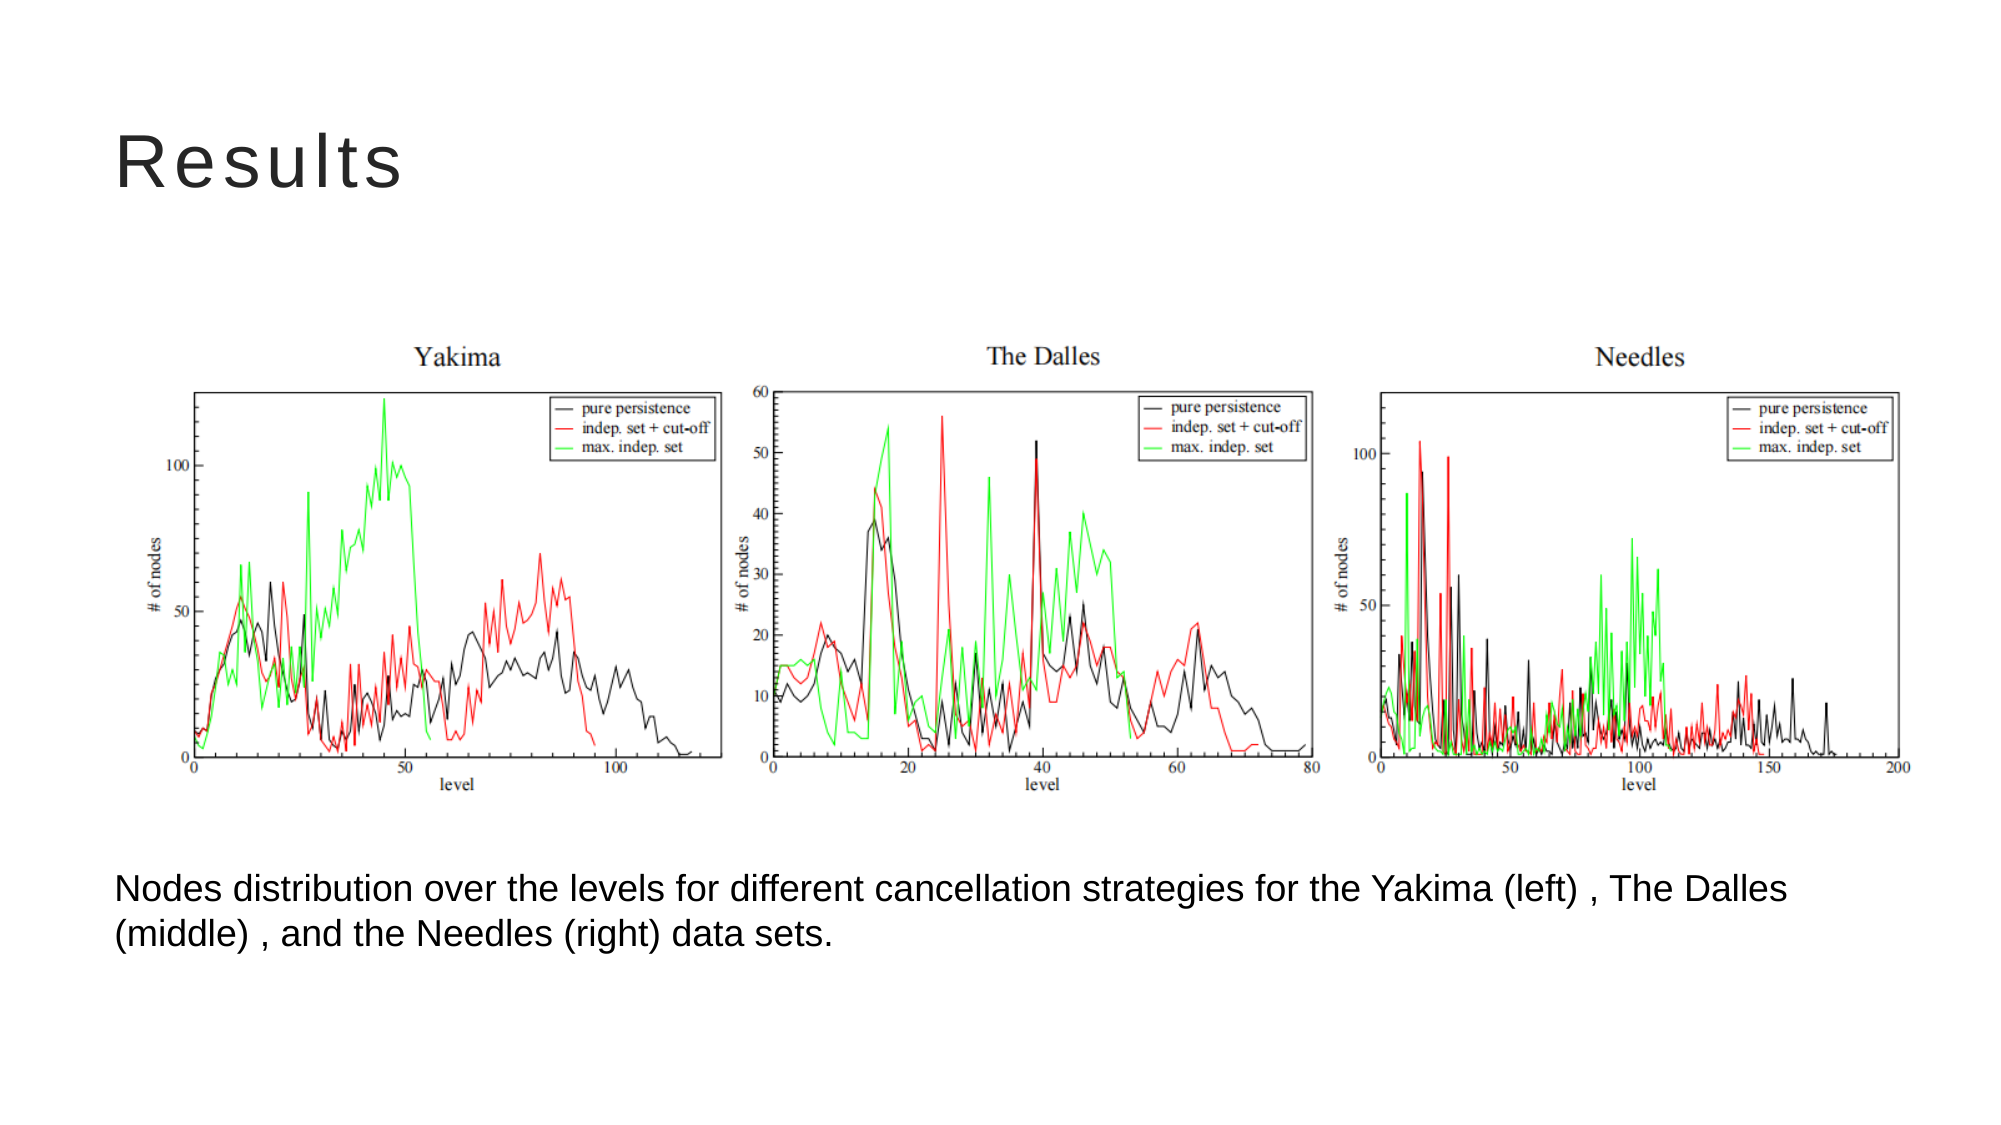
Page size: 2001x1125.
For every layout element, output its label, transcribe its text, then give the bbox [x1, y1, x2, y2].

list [99, 320, 1970, 805]
title Results [99, 99, 1900, 216]
text_box Nodes distribution over the levels for different cancellation strategies for the Yakima (left) , The Dalles (middle) , and the Needles (right) data sets. [99, 856, 1970, 993]
